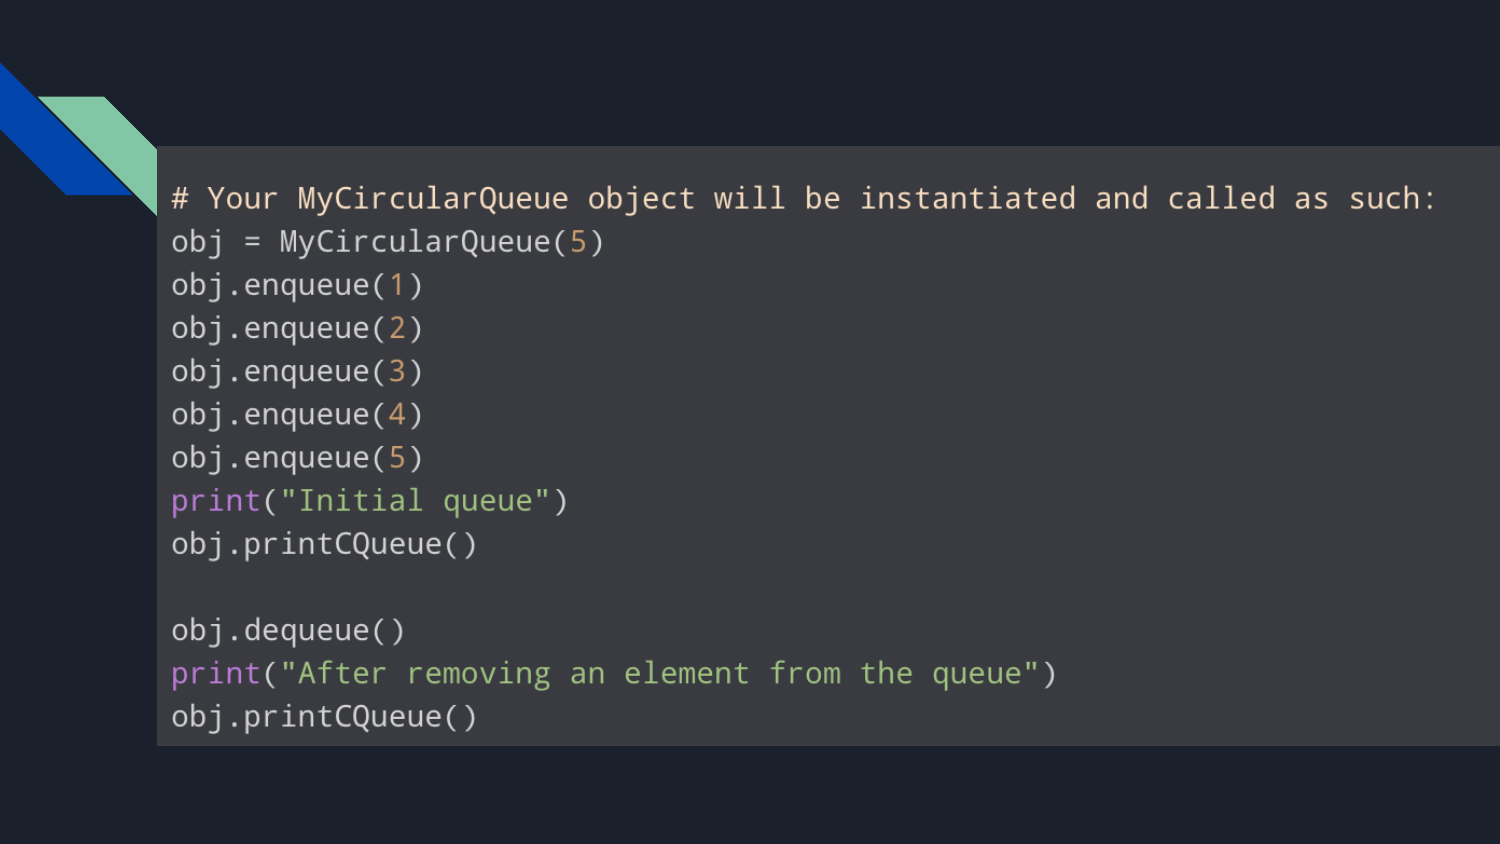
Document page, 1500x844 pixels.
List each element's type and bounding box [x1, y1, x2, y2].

picture [157, 145, 1500, 746]
